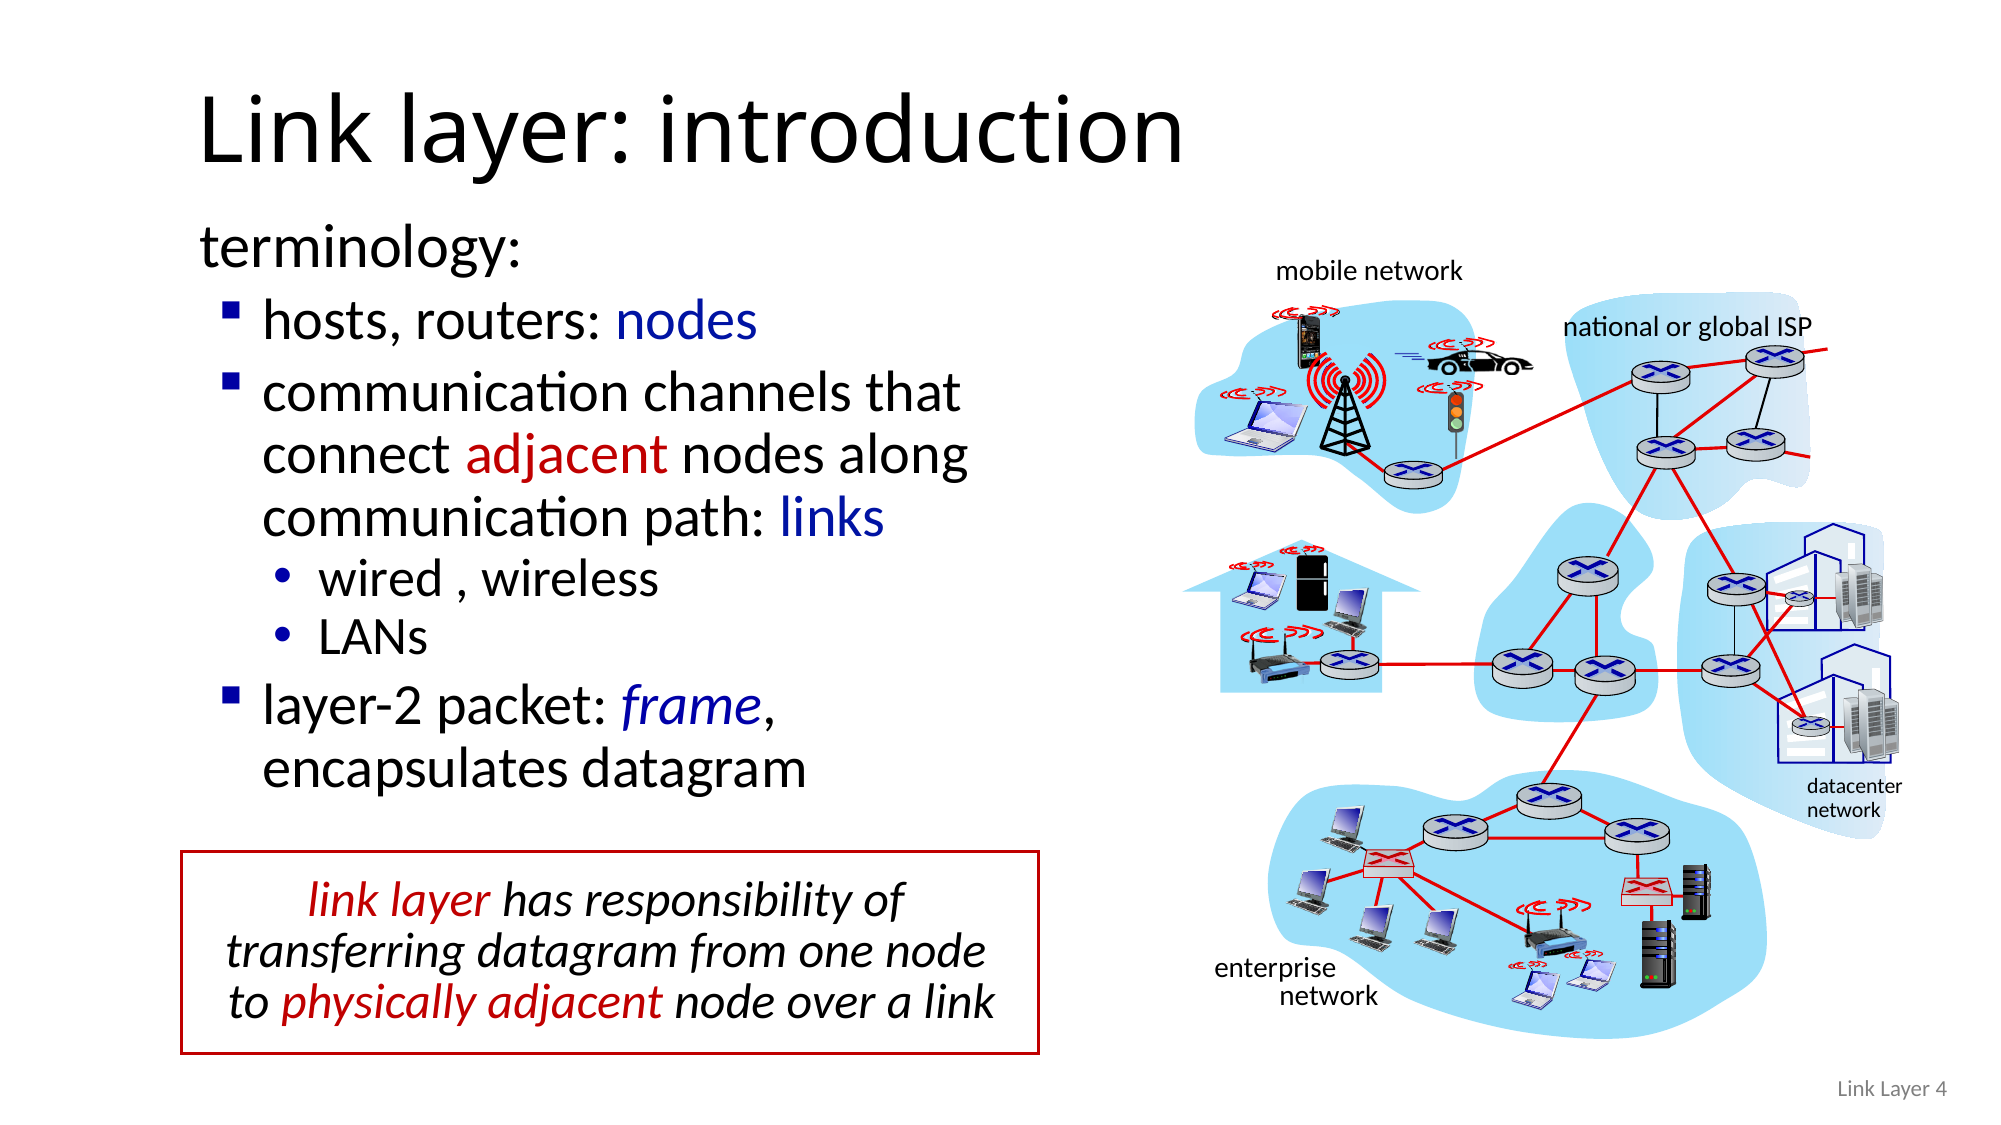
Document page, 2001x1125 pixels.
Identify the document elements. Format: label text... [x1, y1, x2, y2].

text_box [1508, 960, 1547, 969]
text_box [1865, 525, 1884, 562]
text_box [1822, 830, 1881, 840]
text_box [1662, 451, 1743, 590]
text_box [1297, 300, 1475, 514]
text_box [1750, 379, 1776, 428]
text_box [1428, 337, 1495, 350]
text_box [1337, 902, 1395, 956]
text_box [1815, 562, 1901, 762]
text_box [1631, 361, 1690, 394]
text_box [1220, 386, 1308, 454]
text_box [1220, 386, 1286, 399]
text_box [1279, 545, 1324, 554]
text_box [1509, 960, 1561, 1011]
text_box [1473, 502, 1659, 723]
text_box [1707, 573, 1766, 606]
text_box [1272, 305, 1338, 318]
text_box [1806, 632, 1815, 644]
text_box [1735, 607, 1744, 654]
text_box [1640, 921, 1677, 988]
text_box [1565, 350, 1745, 372]
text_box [1402, 906, 1460, 959]
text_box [1557, 556, 1619, 597]
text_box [1492, 648, 1553, 689]
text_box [1730, 667, 1815, 725]
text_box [1792, 716, 1815, 737]
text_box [1574, 656, 1636, 696]
text_box national or global ISP [1548, 303, 1828, 350]
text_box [1309, 803, 1366, 857]
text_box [1241, 625, 1323, 642]
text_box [1766, 587, 1800, 595]
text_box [1776, 379, 1782, 428]
title Link layer: introduction [181, 59, 1907, 207]
text_box [1194, 327, 1308, 457]
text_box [1621, 877, 1673, 906]
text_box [1229, 545, 1370, 642]
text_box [1423, 814, 1488, 851]
text_box [1595, 291, 1798, 303]
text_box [1564, 950, 1617, 993]
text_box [181, 851, 1039, 1054]
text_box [1777, 725, 1891, 763]
picture [1240, 642, 1324, 684]
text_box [1745, 345, 1804, 379]
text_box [1275, 866, 1332, 919]
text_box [1658, 373, 1750, 446]
picture [1523, 915, 1587, 959]
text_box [1785, 445, 1811, 458]
text_box [1743, 356, 1812, 488]
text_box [1181, 539, 1422, 693]
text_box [1516, 783, 1582, 820]
text_box datacenter network [1792, 767, 1923, 830]
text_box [1651, 355, 1745, 373]
text_box [1652, 394, 1656, 436]
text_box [1604, 818, 1670, 855]
text_box [1267, 770, 1767, 1039]
text_box [1676, 672, 1885, 819]
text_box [1521, 575, 1585, 661]
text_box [1416, 380, 1504, 459]
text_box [1417, 380, 1483, 393]
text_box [1438, 372, 1652, 472]
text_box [1637, 436, 1696, 470]
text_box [1806, 644, 1815, 667]
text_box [1516, 898, 1591, 915]
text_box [1308, 343, 1385, 415]
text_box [1363, 849, 1415, 878]
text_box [1564, 950, 1603, 958]
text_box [1229, 561, 1274, 570]
text_box [1743, 521, 1852, 573]
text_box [1701, 654, 1760, 688]
text_box terminology: hosts, routers: nodes communication channels that connect adjacent nodes along communication path: links wired , wireless LANs layer-2 packet: frame, encapsulates datagram [181, 206, 1104, 888]
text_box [1607, 470, 1670, 556]
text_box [1760, 607, 1806, 667]
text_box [1696, 446, 1726, 451]
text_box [1384, 461, 1443, 489]
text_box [1681, 865, 1712, 920]
text_box enterprise network [1199, 948, 1394, 1019]
slide_number Link Layer 4 [1512, 1056, 1963, 1117]
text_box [1804, 348, 1828, 356]
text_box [1785, 590, 1814, 607]
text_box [1271, 304, 1340, 369]
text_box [1744, 595, 1800, 661]
text_box [1676, 590, 1733, 669]
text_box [1320, 650, 1379, 680]
text_box mobile network [1260, 244, 1479, 294]
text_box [1726, 428, 1785, 462]
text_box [1320, 378, 1370, 455]
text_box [1766, 523, 1865, 631]
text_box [1394, 337, 1534, 375]
